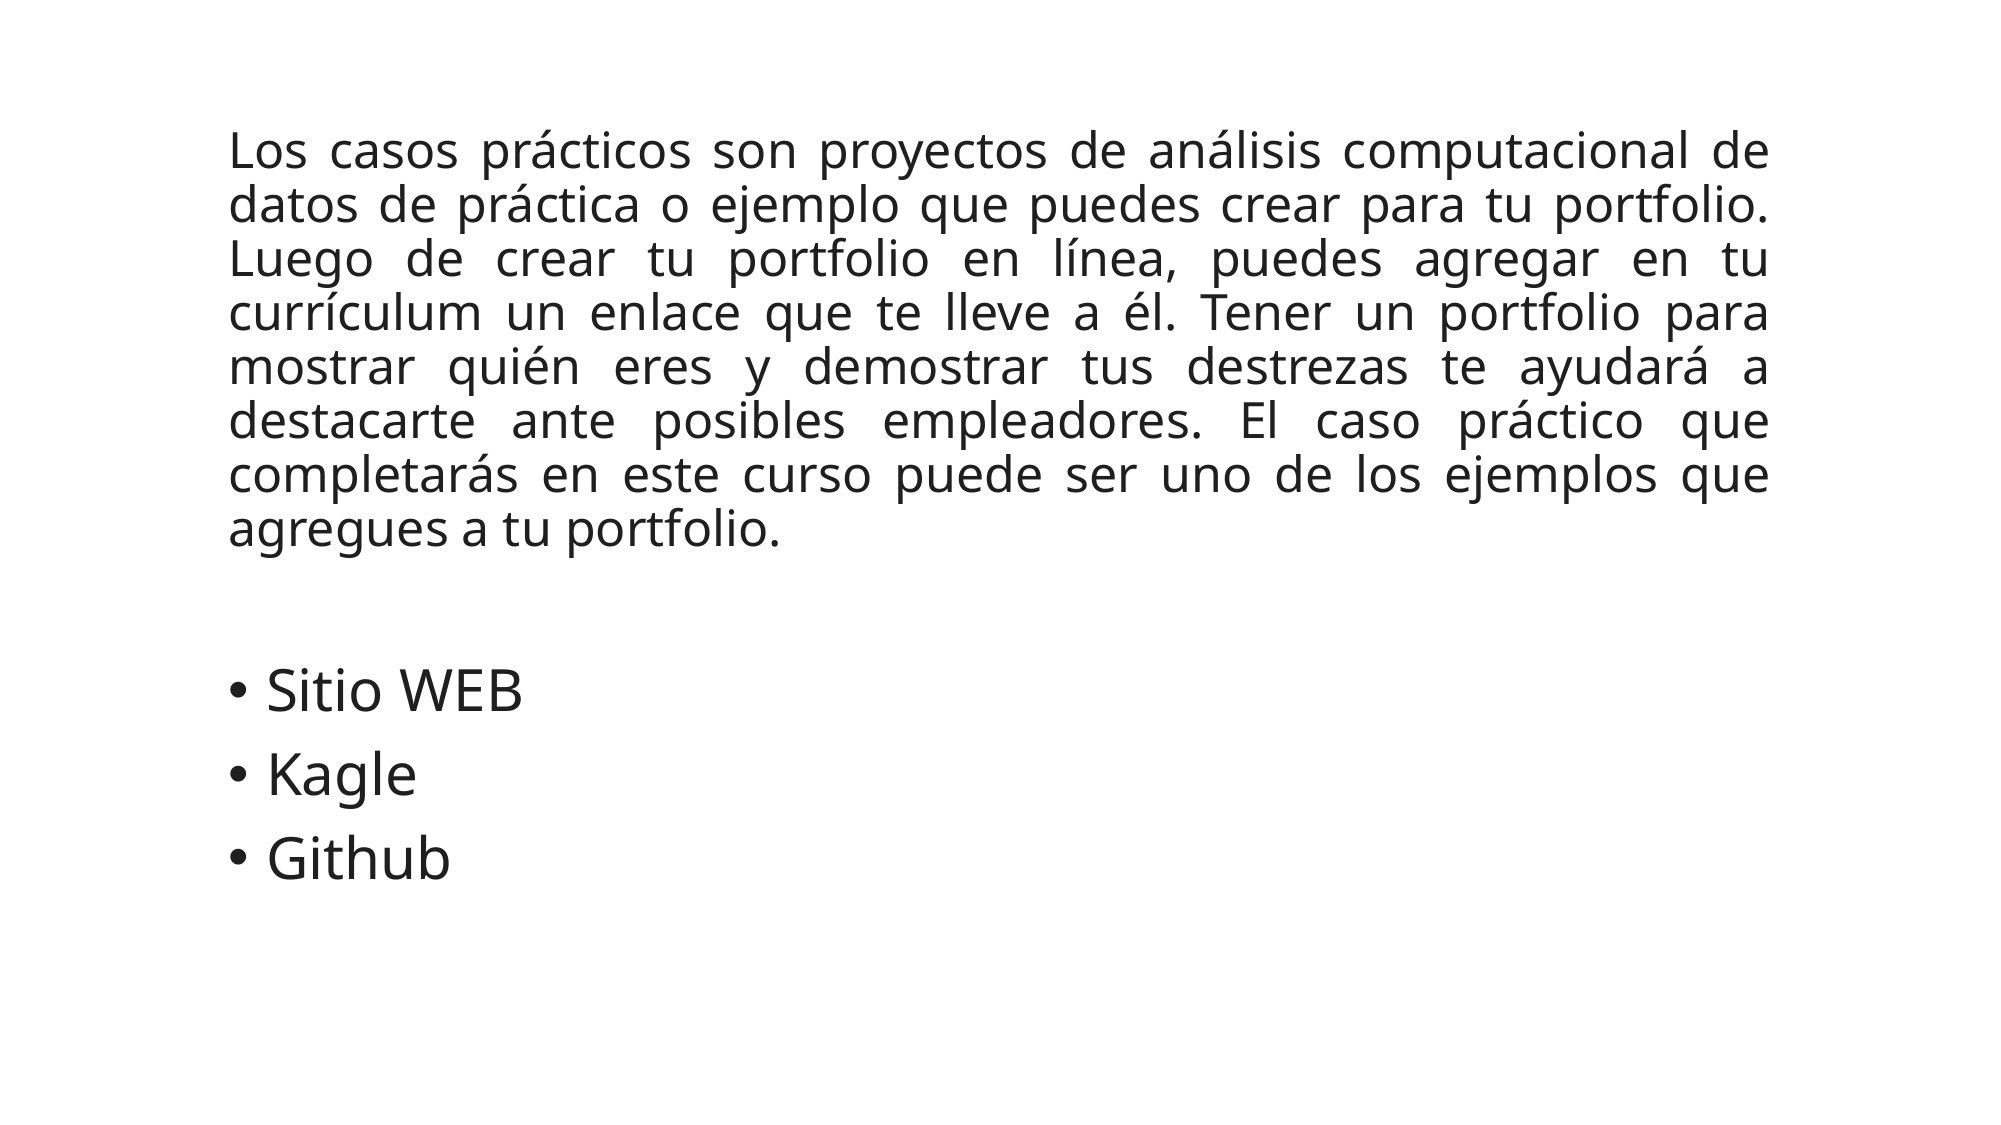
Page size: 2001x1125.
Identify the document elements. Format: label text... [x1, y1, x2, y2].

list Los casos prácticos son proyectos de análisis computacional de datos de práctica o ejemplo que puedes crear para tu portfolio. Luego de crear tu portfolio en línea, puedes agregar en tu currículum un enlace que te lleve a él. Tener un portfolio para mostrar quién eres y demostrar tus destrezas te ayudará a destacarte ante posibles empleadores. El caso práctico que completarás en este curso puede ser uno de los ejemplos que agregues a tu portfolio. Sitio WEB Kagle Github [213, 117, 1787, 1008]
